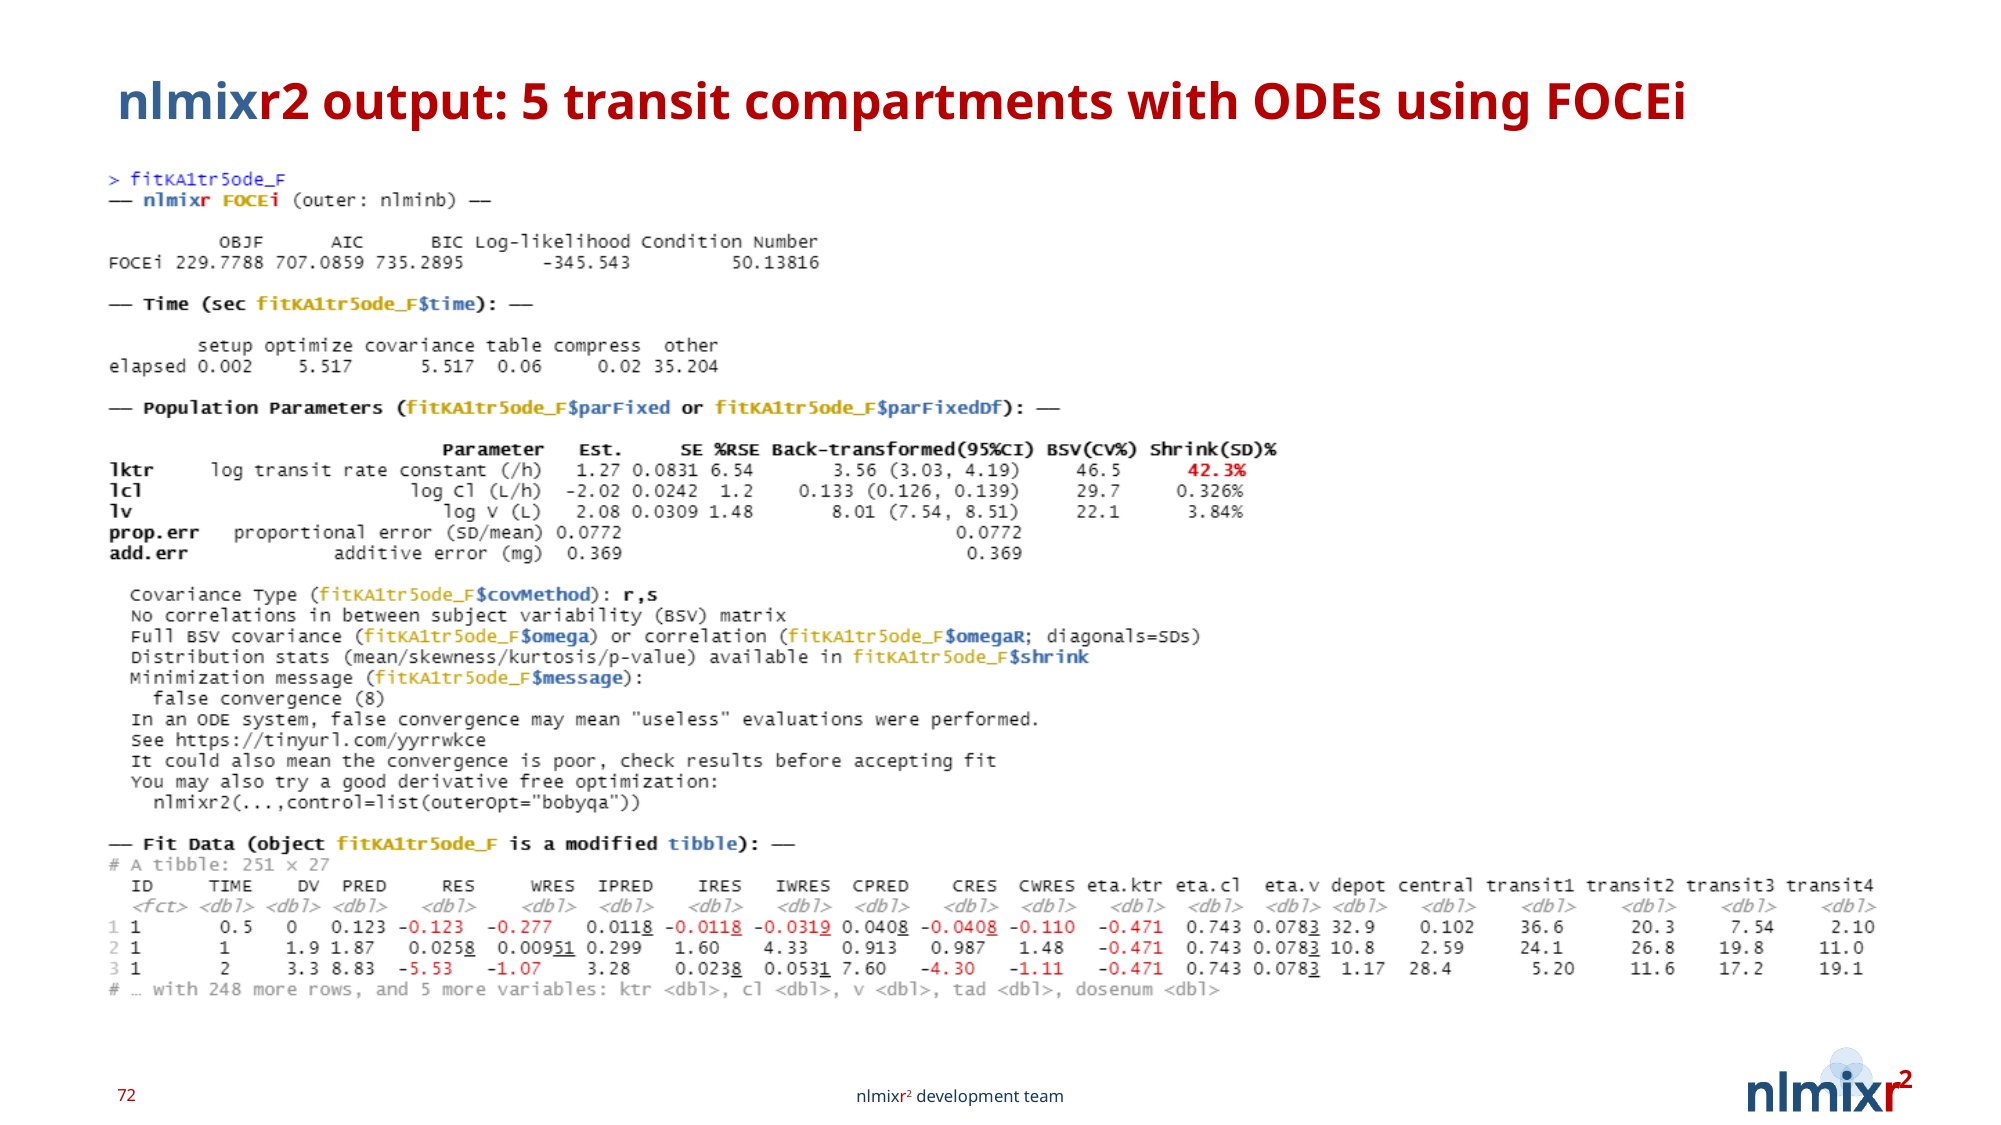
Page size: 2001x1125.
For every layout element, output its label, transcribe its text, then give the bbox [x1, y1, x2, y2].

picture [102, 168, 1887, 1001]
footer nlmixr2 development team [354, 1076, 1567, 1115]
title nlmixr2 output: 5 transit compartments with ODEs using FOCEi [102, 18, 1898, 181]
slide_number 72 [102, 1076, 276, 1115]
picture [1738, 1036, 1910, 1123]
